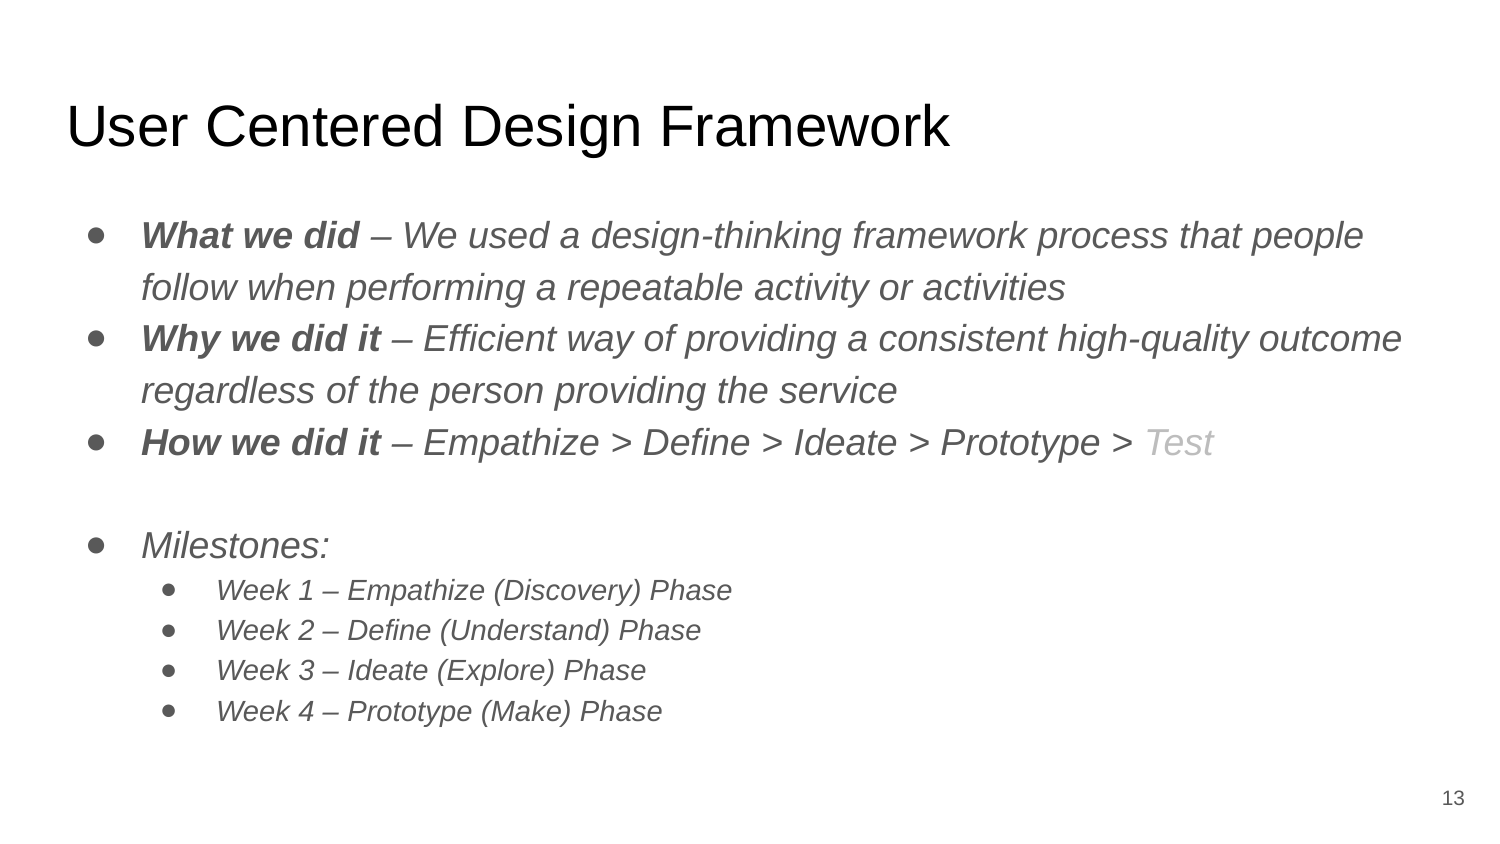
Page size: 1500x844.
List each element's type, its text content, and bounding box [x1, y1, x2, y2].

title User Centered Design Framework [51, 72, 1449, 167]
list What we did – We used a design-thinking framework process that people follow when performing a repeatable activity or activities Why we did it – Efficient way of providing a consistent high-quality outcome regardless of the person providing the service How we did it – Empathize > Define > Ideate > Prototype > Test Milestones: Week 1 – Empathize (Discovery) Phase Week 2 – Define (Understand) Phase Week 3 – Ideate (Explore) Phase Week 4 – Prototype (Make) Phase [51, 189, 1449, 750]
slide_number 13 [1389, 764, 1480, 830]
